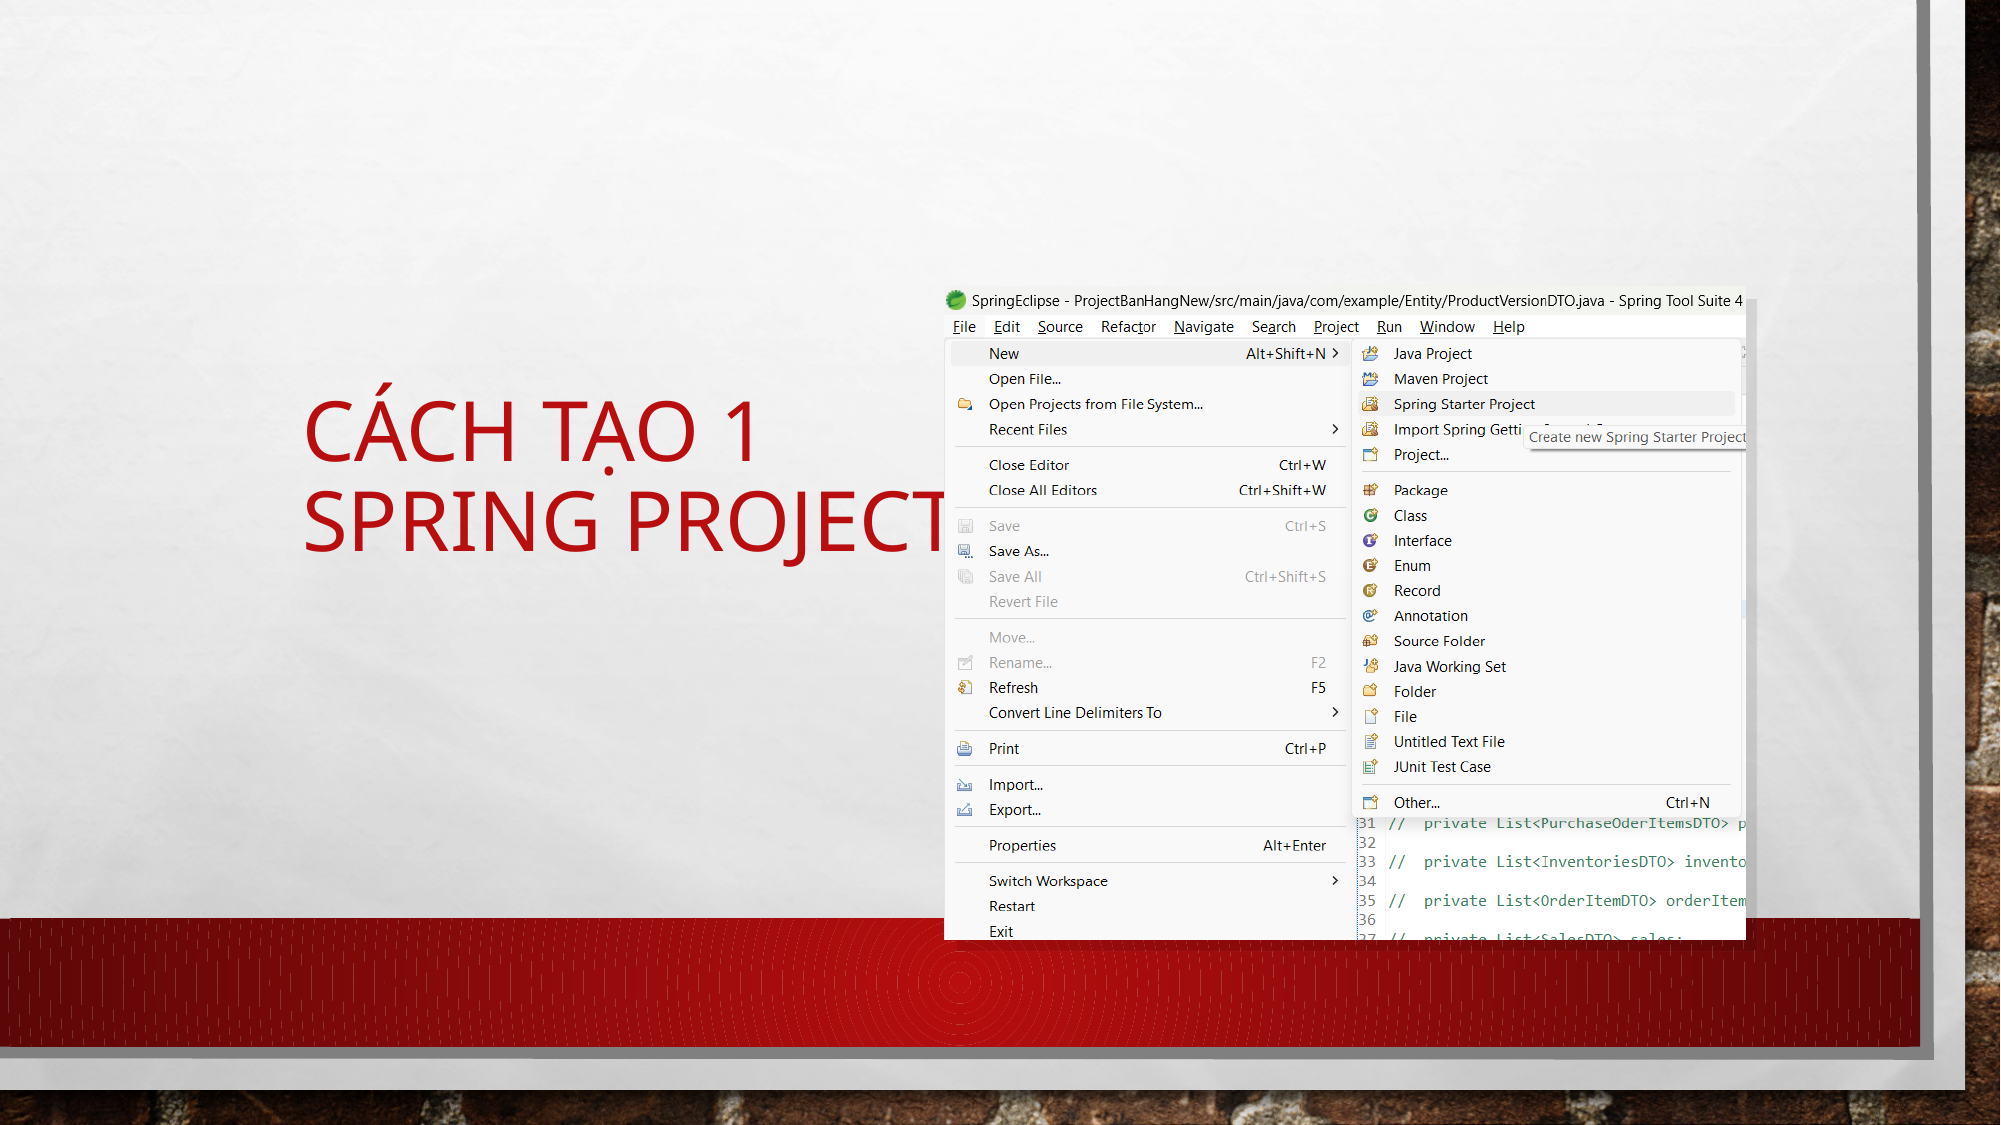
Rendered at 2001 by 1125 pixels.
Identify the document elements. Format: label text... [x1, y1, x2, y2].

title Cách tạo 1 spring project [282, 369, 944, 648]
picture [944, 285, 1746, 940]
picture [0, 0, 2000, 1125]
